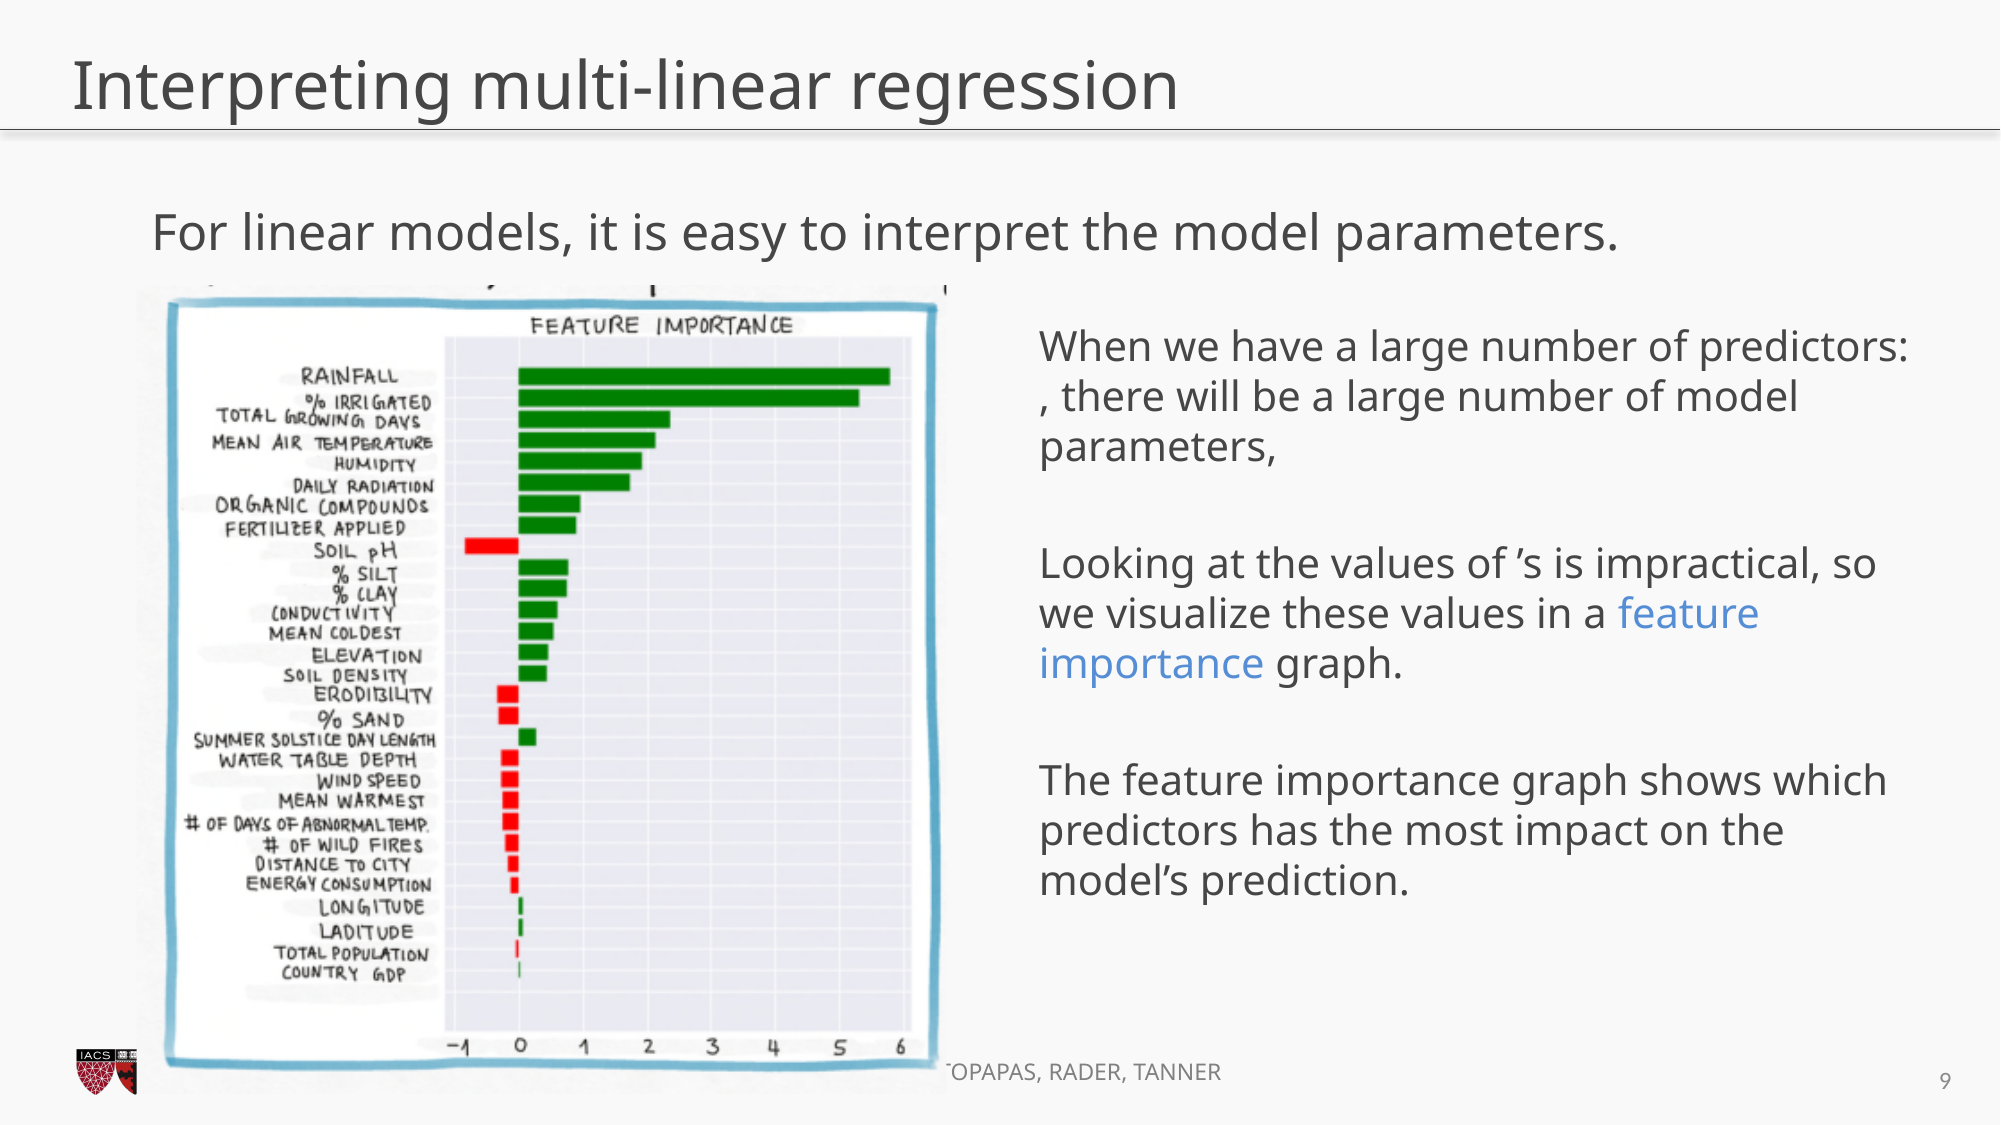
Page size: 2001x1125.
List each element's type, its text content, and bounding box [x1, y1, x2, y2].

picture [75, 285, 947, 1095]
title Interpreting multi-linear regression [57, 35, 1943, 162]
list For linear models, it is easy to interpret the model parameters. [136, 193, 1831, 357]
slide_number 8 [1500, 1050, 1967, 1110]
